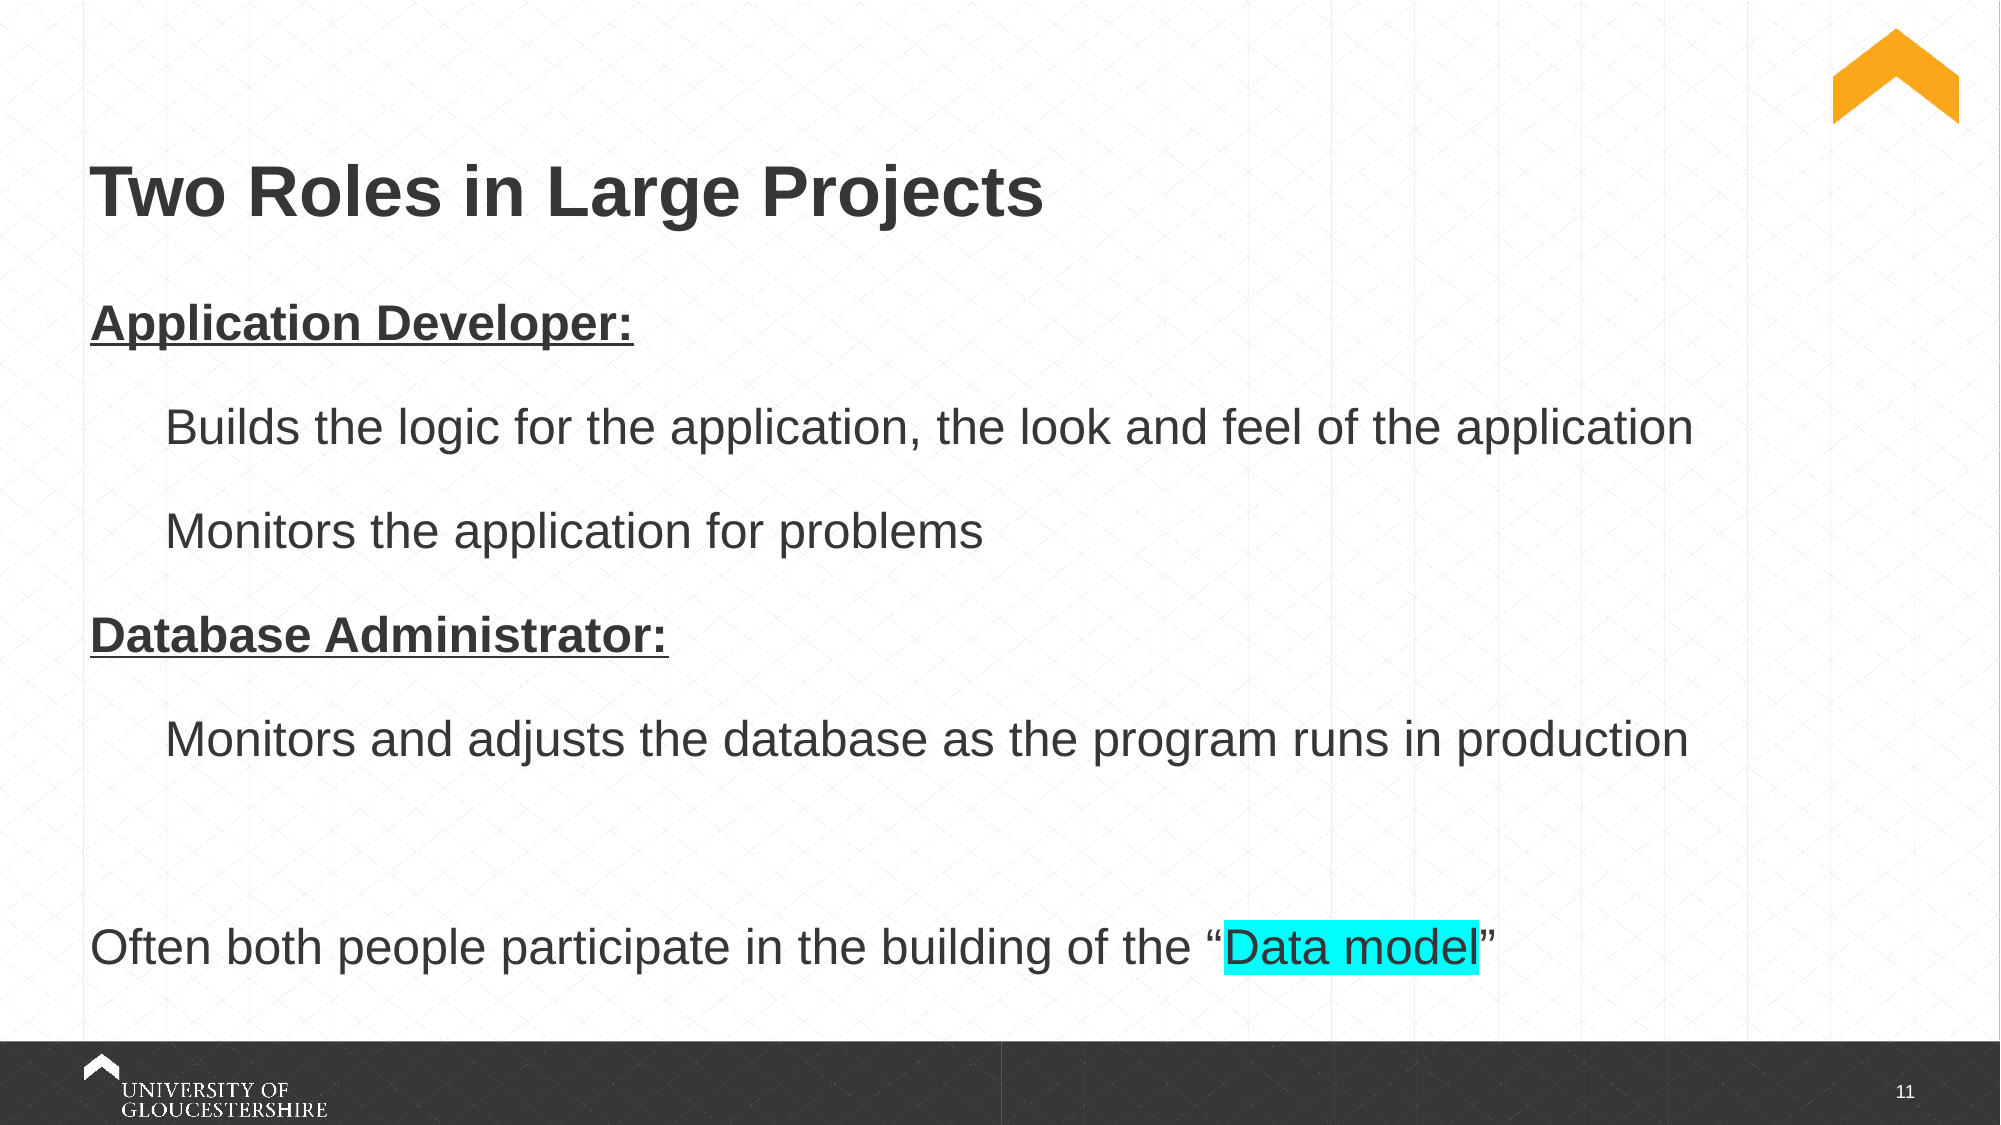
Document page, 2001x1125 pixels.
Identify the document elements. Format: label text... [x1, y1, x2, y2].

picture [0, 1, 2001, 1125]
list Application Developer: Builds the logic for the application, the look and feel of the application Monitors the application for problems Database Administrator: Monitors and adjusts the database as the program runs in production Often both people participate in the building of the “Data model” [85, 256, 1834, 973]
title Two Roles in Large Projects [85, 138, 1417, 256]
